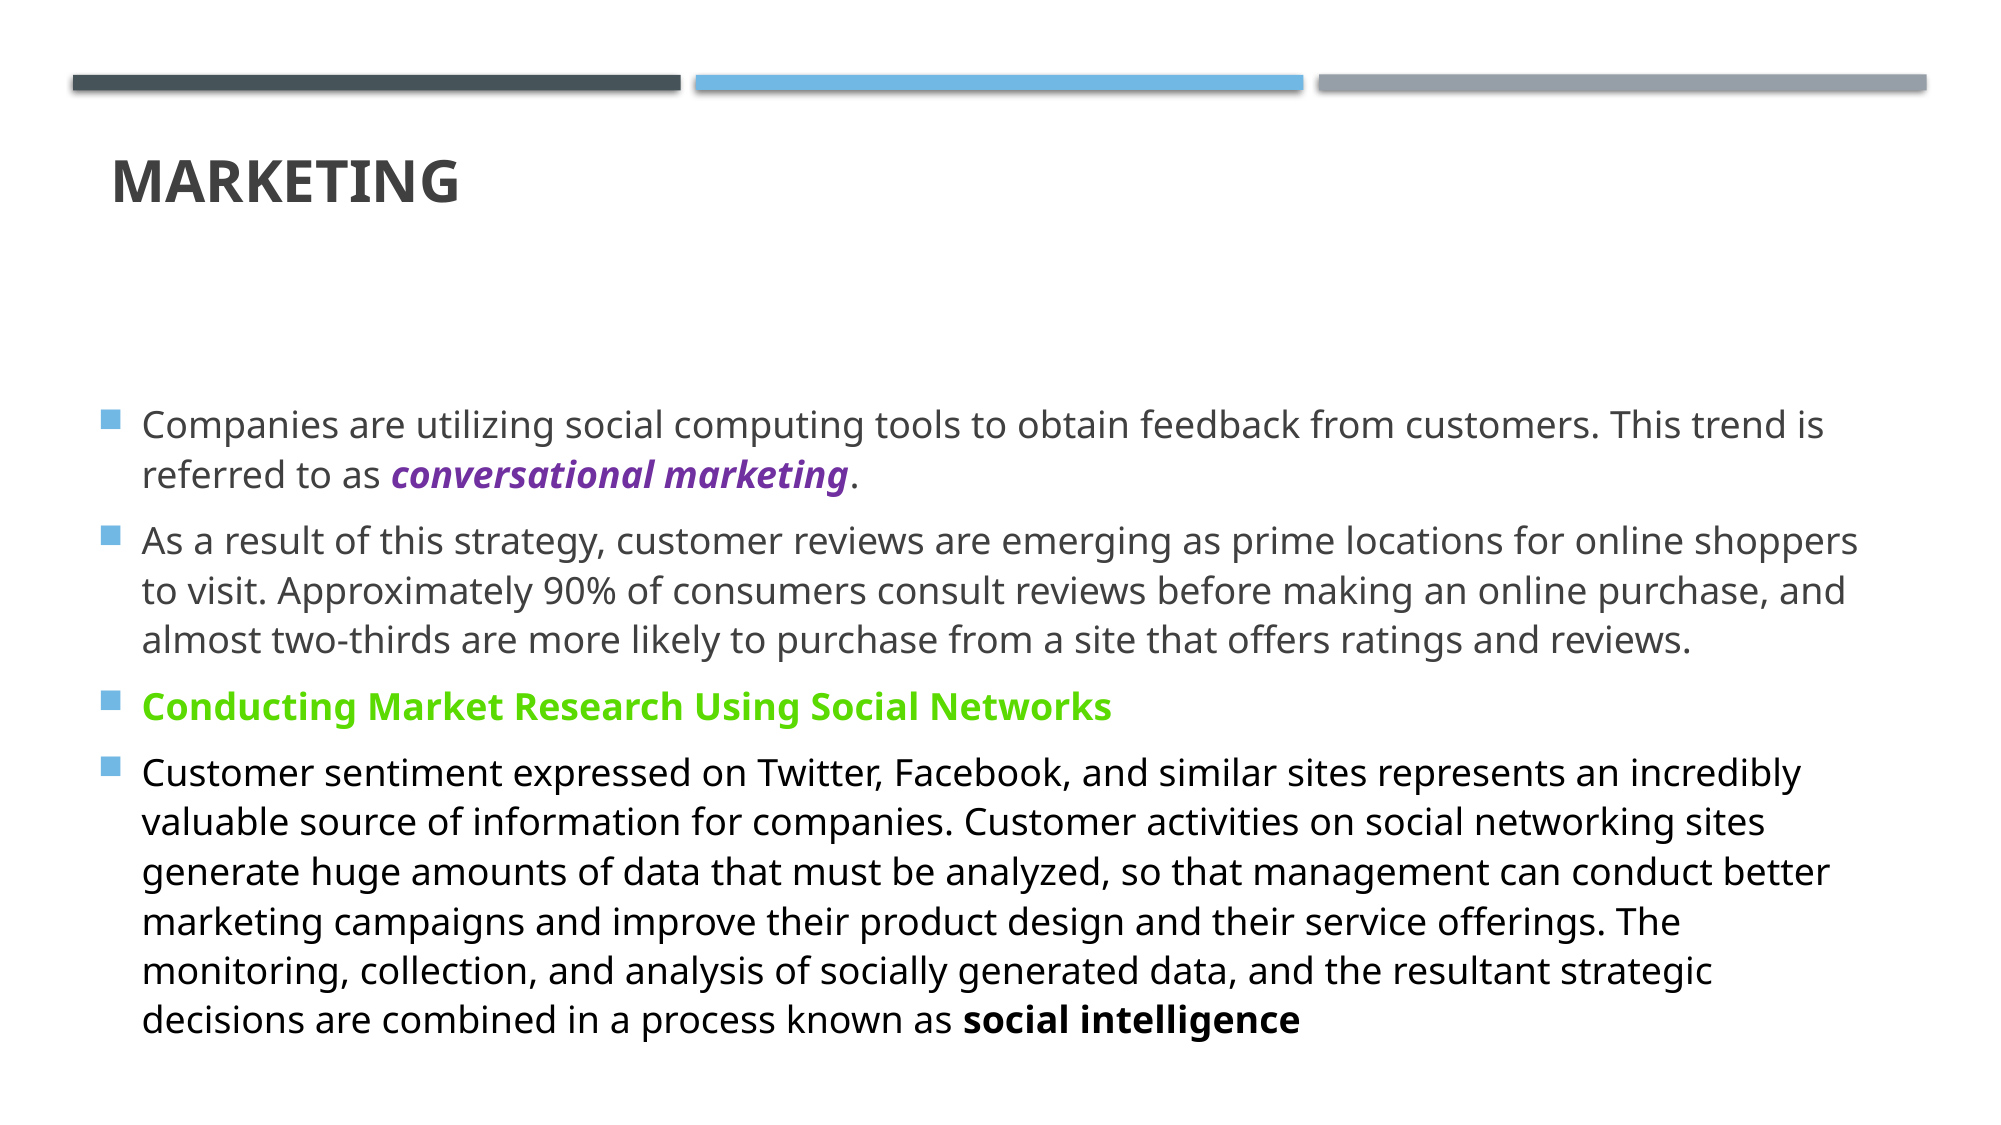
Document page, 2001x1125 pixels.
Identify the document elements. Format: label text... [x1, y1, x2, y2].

list Companies are utilizing social computing tools to obtain feedback from customers. This trend is referred to as conversational marketing. As a result of this strategy, customer reviews are emerging as prime locations for online shoppers to visit. Approximately 90% of consumers consult reviews before making an online purchase, and almost two-thirds are more likely to purchase from a site that offers ratings and reviews. Conducting Market Research Using Social Networks Customer sentiment expressed on Twitter, Facebook, and similar sites represents an incredibly valuable source of information for companies. Customer activities on social networking sites generate huge amounts of data that must be analyzed, so that management can conduct better marketing campaigns and improve their product design and their service offerings. The monitoring, collection, and analysis of socially generated data, and the resultant strategic decisions are combined in a process known as social intelligence [82, 278, 1892, 1083]
title Marketing [95, 115, 1905, 222]
